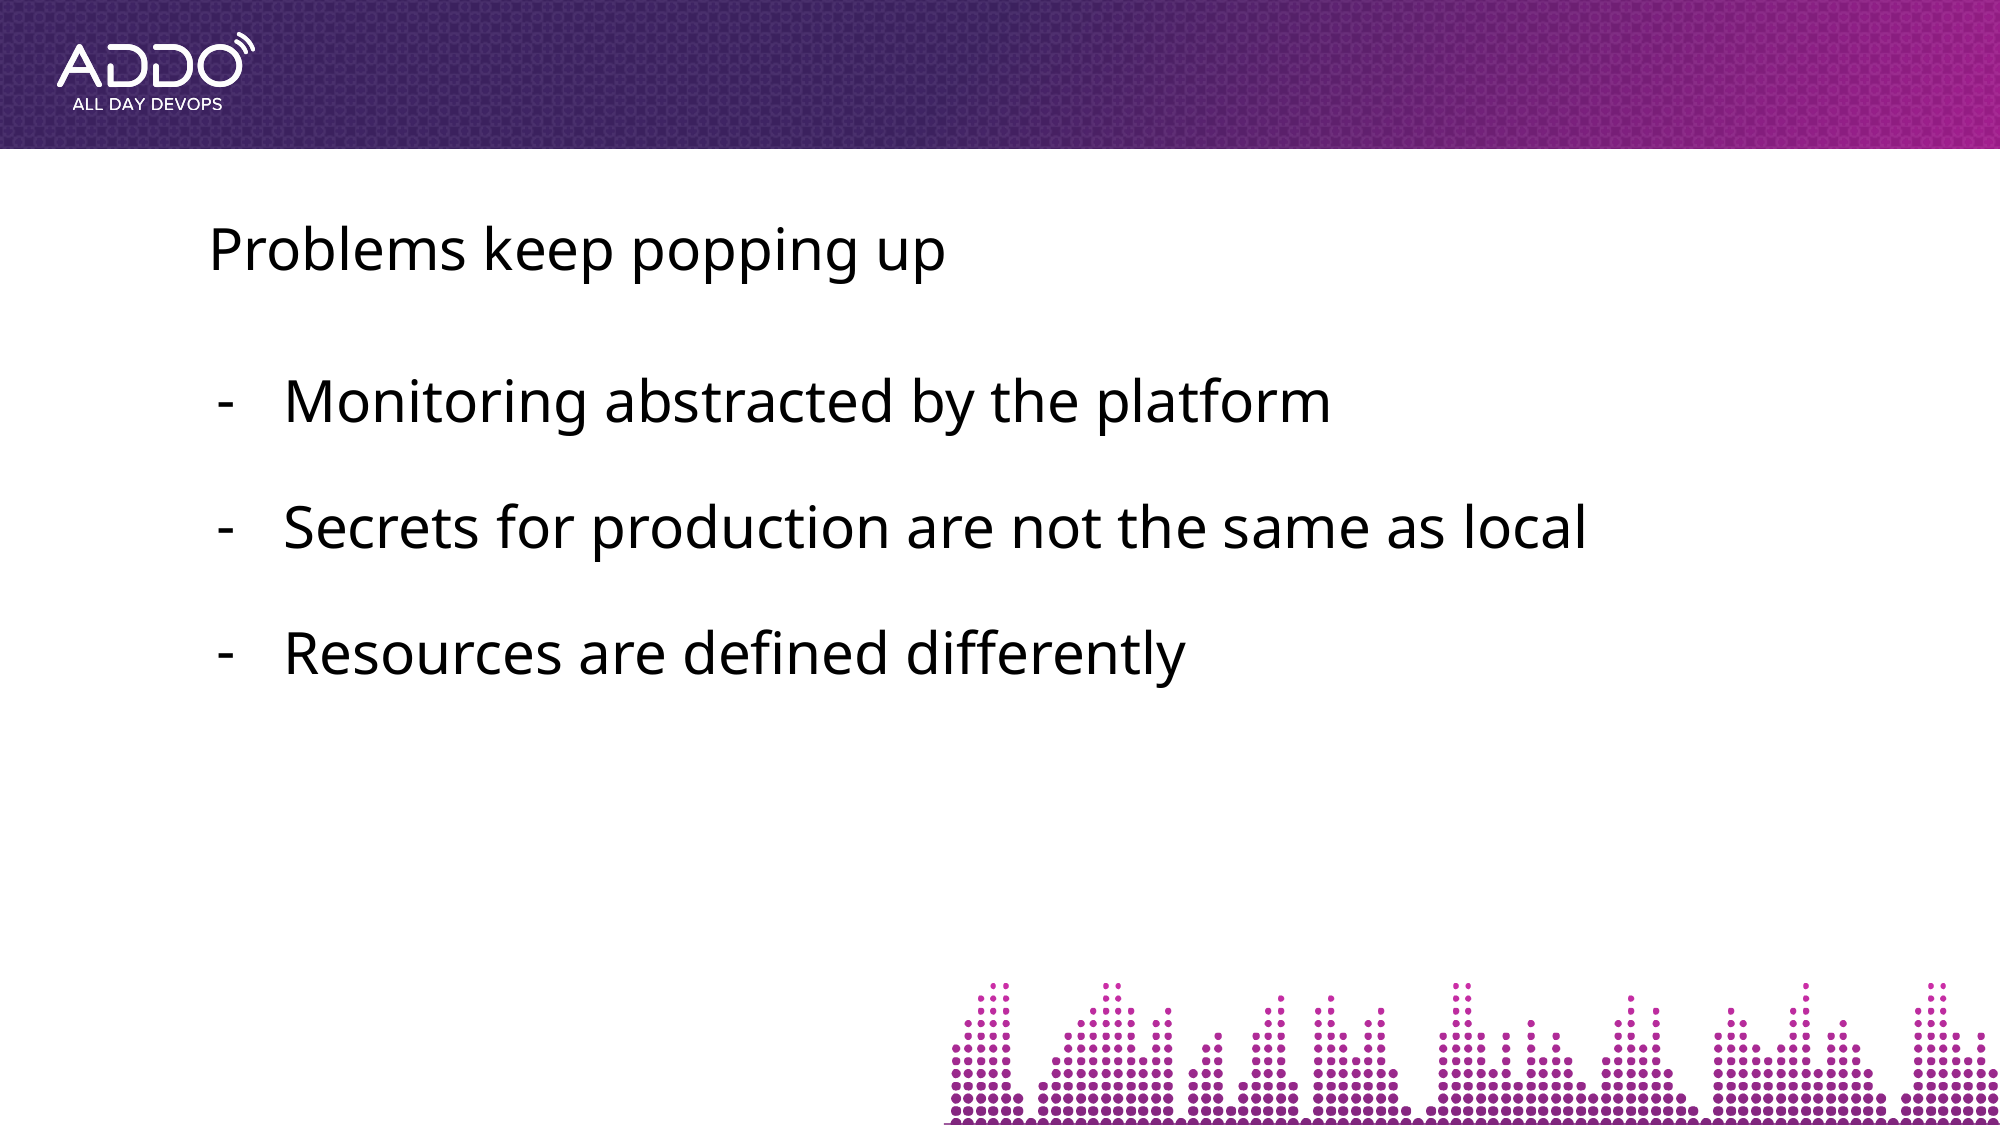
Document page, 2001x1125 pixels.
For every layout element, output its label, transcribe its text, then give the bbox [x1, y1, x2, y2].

picture [57, 32, 255, 110]
picture [943, 983, 2000, 1125]
title Problems keep popping up [193, 212, 1726, 288]
list Monitoring abstracted by the platform Secrets for production are not the same as local Resources are defined differently [193, 294, 1843, 931]
